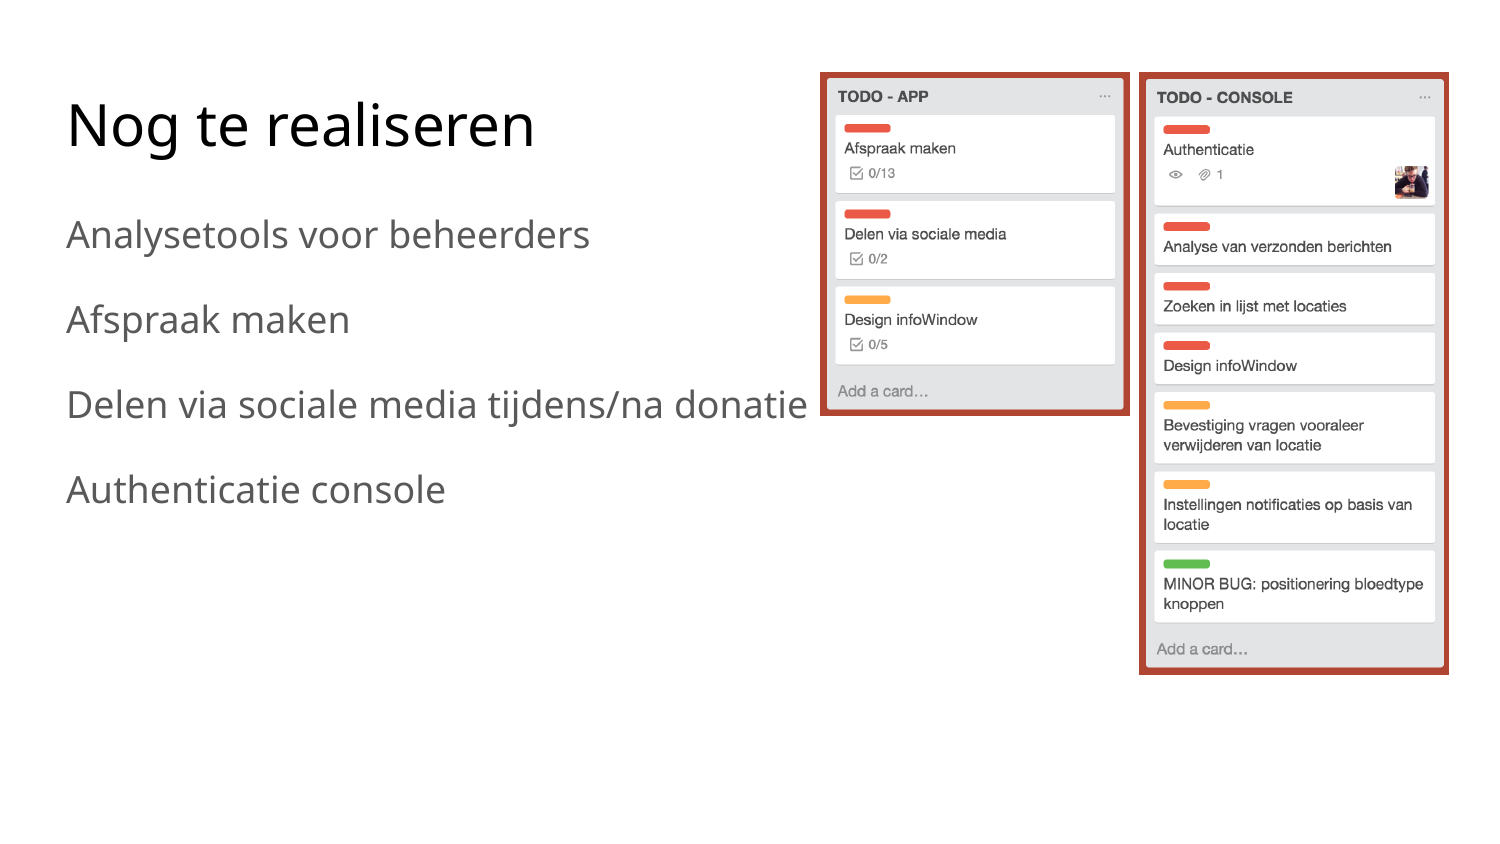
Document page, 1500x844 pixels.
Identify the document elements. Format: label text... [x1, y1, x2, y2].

list Analysetools voor beheerders Afspraak maken Delen via sociale media tijdens/na donatie Authenticatie console [51, 189, 1449, 750]
title Nog te realiseren [51, 72, 818, 167]
picture [1139, 72, 1450, 675]
picture [820, 72, 1130, 417]
